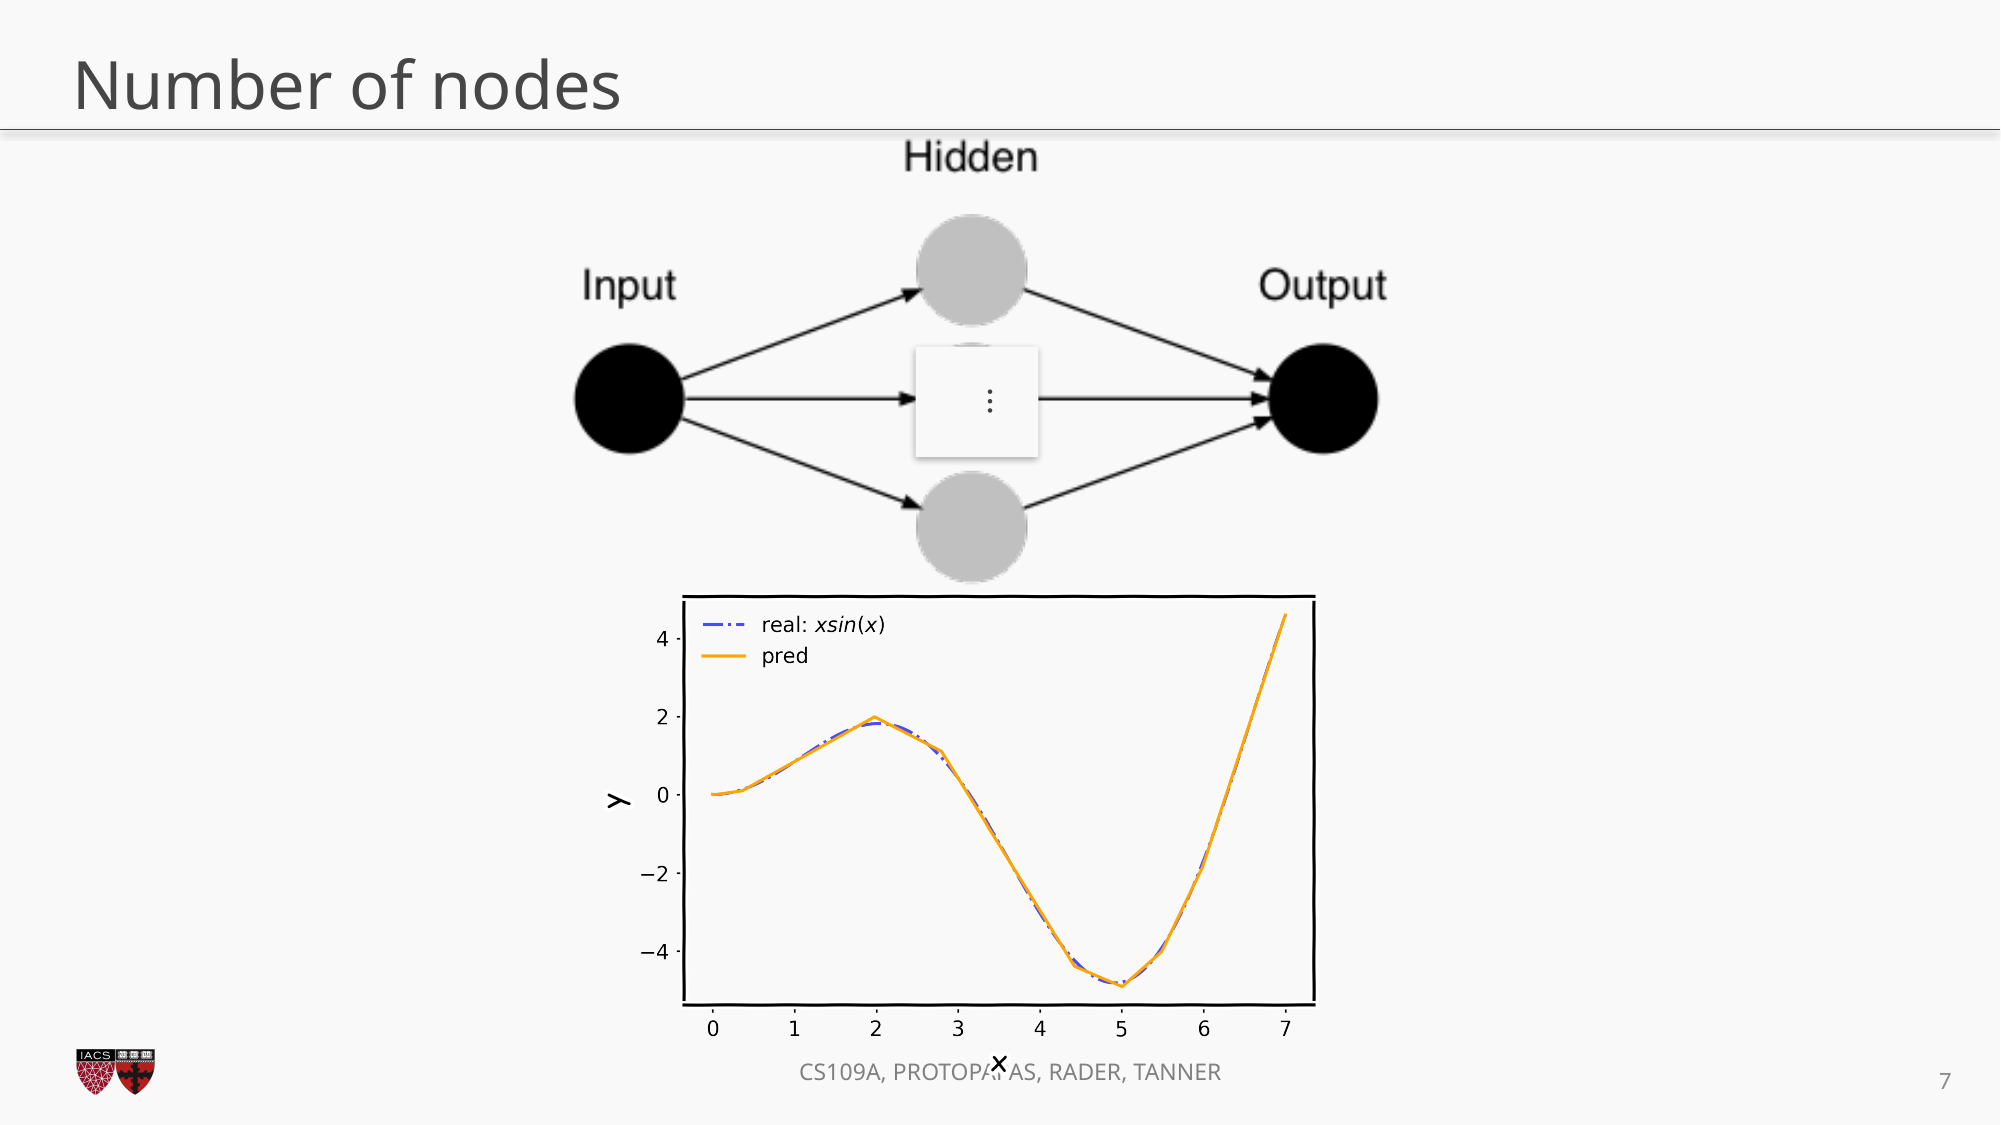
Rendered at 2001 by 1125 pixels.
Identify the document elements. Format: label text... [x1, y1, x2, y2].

picture [513, 86, 1441, 1125]
title Number of nodes [57, 35, 1943, 162]
picture [75, 1049, 155, 1095]
slide_number 8 [1500, 1050, 1967, 1110]
